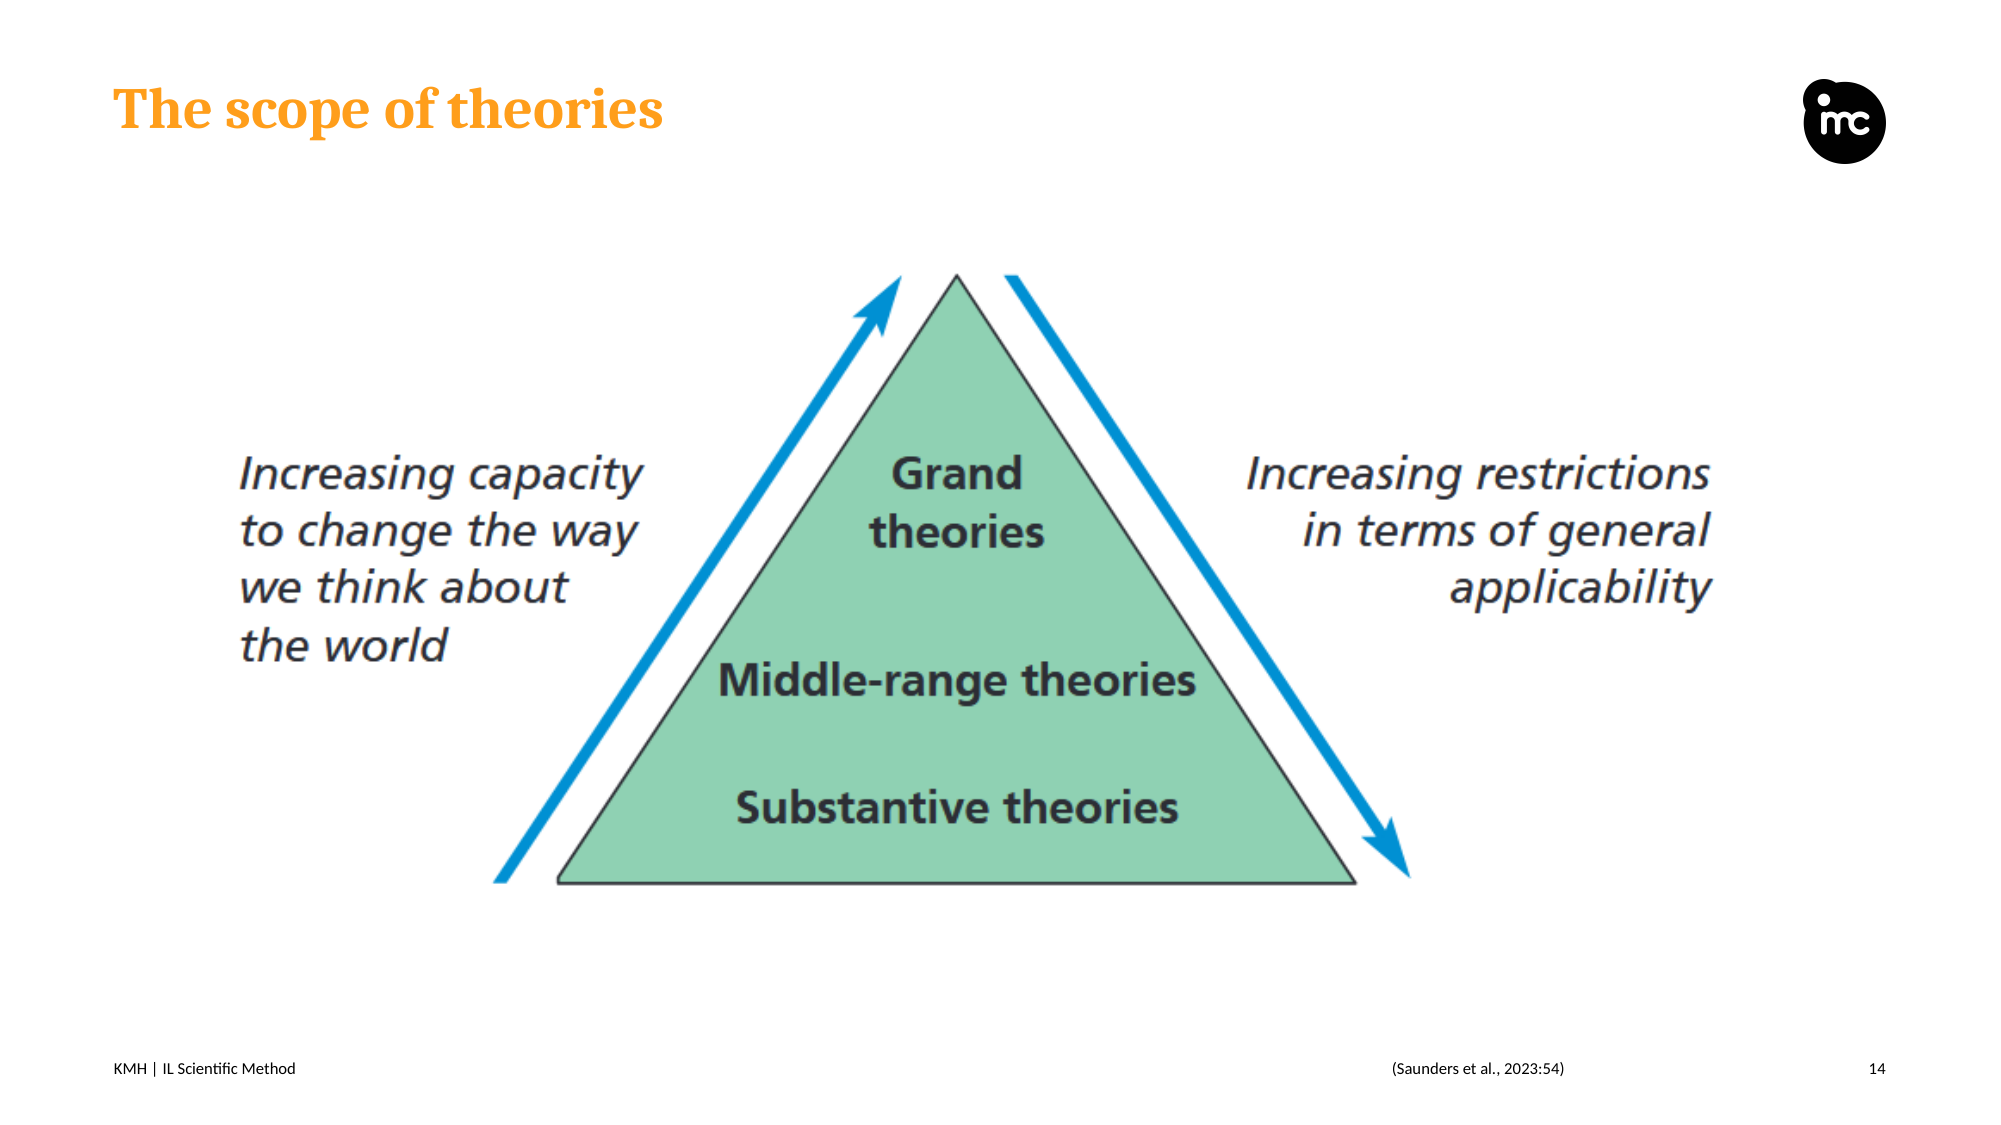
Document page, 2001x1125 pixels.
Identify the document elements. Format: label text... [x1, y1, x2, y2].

slide_number 14 [1803, 1056, 1886, 1080]
slide_number (Saunders et al., 2023:54) [1177, 1056, 1780, 1080]
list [206, 245, 1731, 896]
footer KMH | IL Scientific Method [114, 1056, 953, 1080]
picture [1803, 79, 1886, 164]
title The scope of theories [114, 78, 1579, 209]
